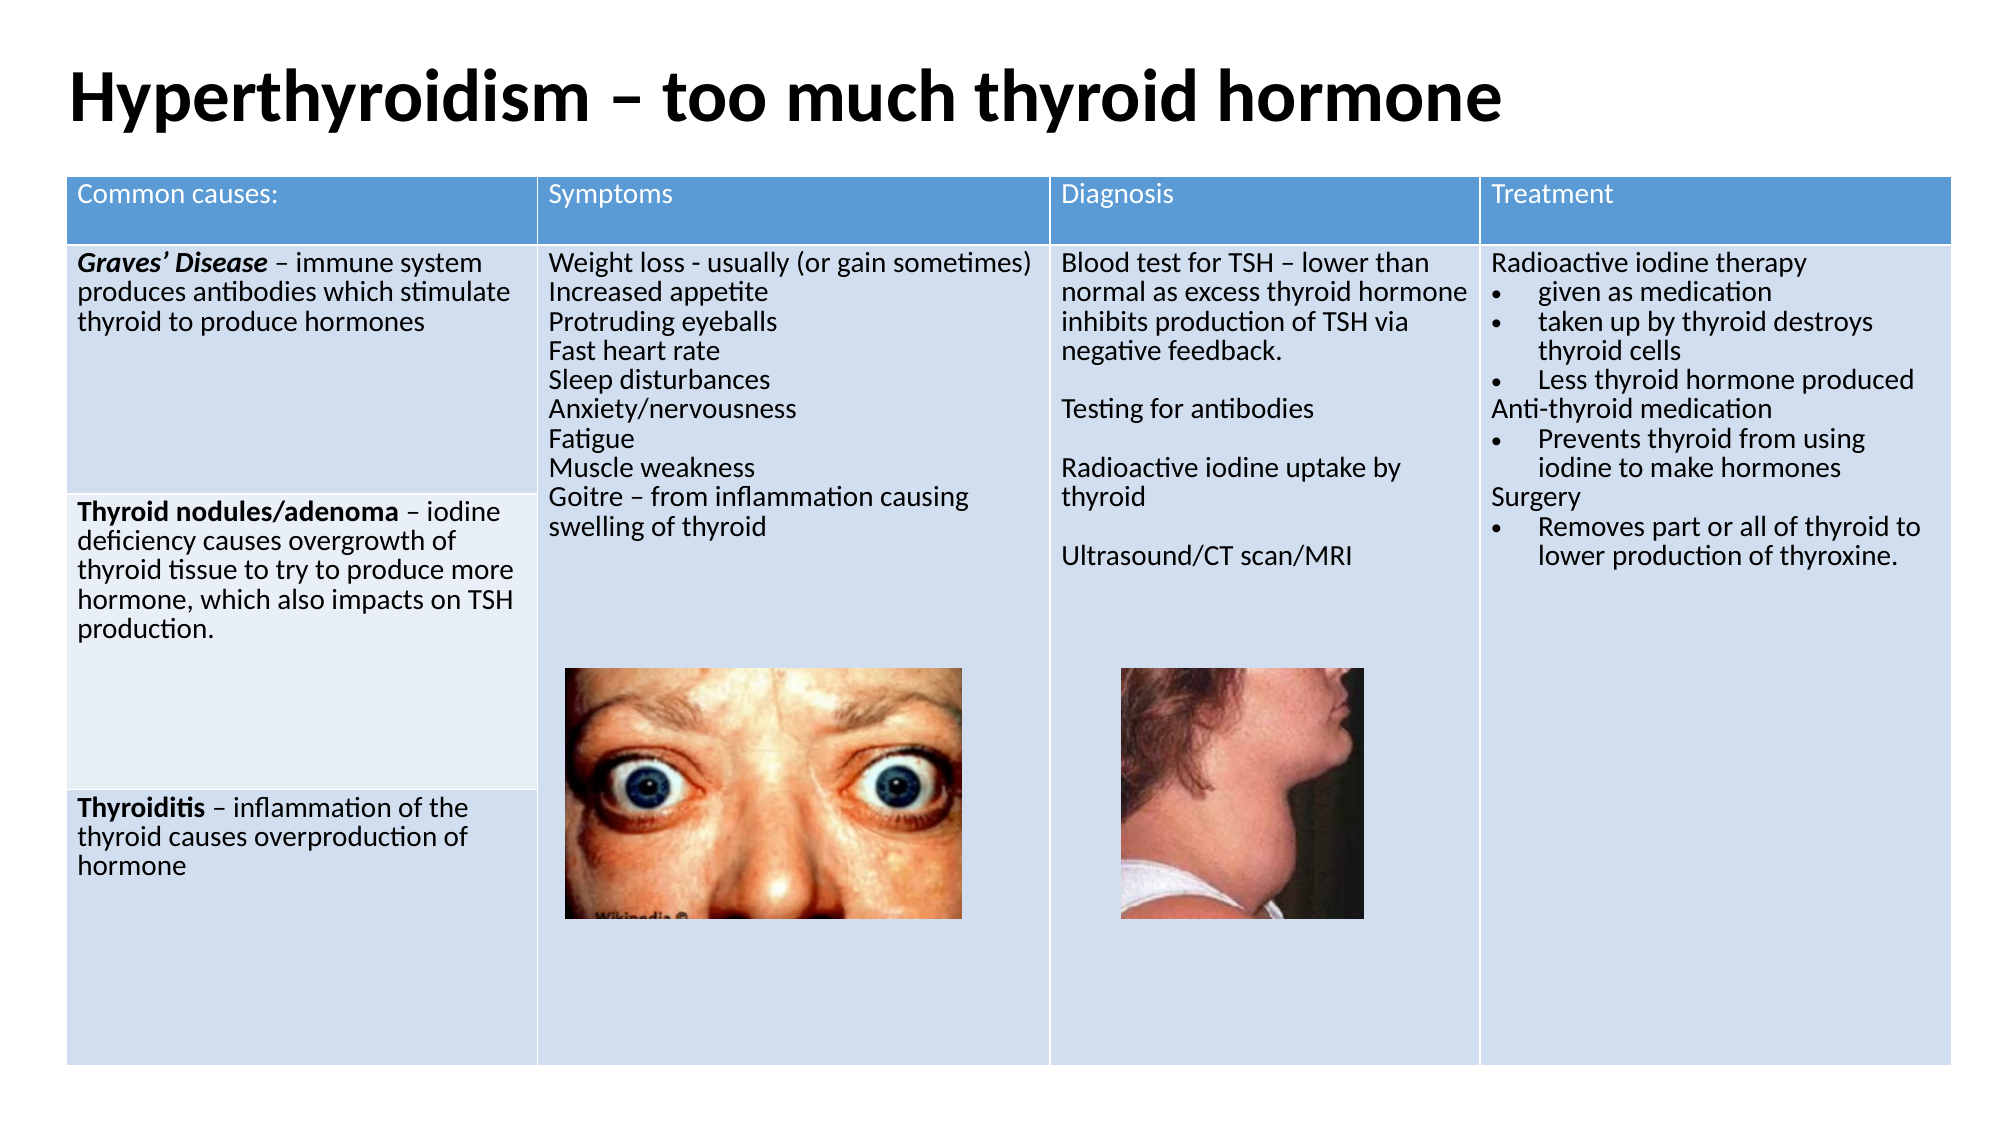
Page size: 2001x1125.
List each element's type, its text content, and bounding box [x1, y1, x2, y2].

table_cell Graves’ Disease – immune system produces antibodies which stimulate thyroid to produce hormones [67, 246, 537, 493]
table_cell Weight loss - usually (or gain sometimes) Increased appetite Protruding eyeballs Fast heart rate Sleep disturbances Anxiety/nervousness Fatigue Muscle weakness Goitre – from inflammation causing swelling of thyroid [538, 246, 1049, 1065]
table_header Treatment [1481, 177, 1951, 244]
picture [1121, 668, 1364, 919]
table_header Symptoms [538, 177, 1049, 244]
table_cell Blood test for TSH – lower than normal as excess thyroid hormone inhibits production of TSH via negative feedback. Testing for antibodies Radioactive iodine uptake by thyroid Ultrasound/CT scan/MRI [1051, 246, 1479, 1065]
table_cell Thyroid nodules/adenoma – iodine deficiency causes overgrowth of thyroid tissue to try to produce more hormone, which also impacts on TSH production. [67, 495, 537, 789]
picture [565, 668, 962, 919]
table_header Diagnosis [1051, 177, 1479, 244]
table_cell Radioactive iodine therapy given as medication taken up by thyroid destroys thyroid cells Less thyroid hormone produced Anti-thyroid medication Prevents thyroid from using iodine to make hormones Surgery Removes part or all of thyroid to lower production of thyroxine. [1481, 246, 1951, 1065]
table_cell Thyroiditis – inflammation of the thyroid causes overproduction of hormone [67, 790, 537, 1065]
table_header Common causes: [67, 177, 537, 244]
title Hyperthyroidism – too much thyroid hormone [54, 46, 1799, 149]
